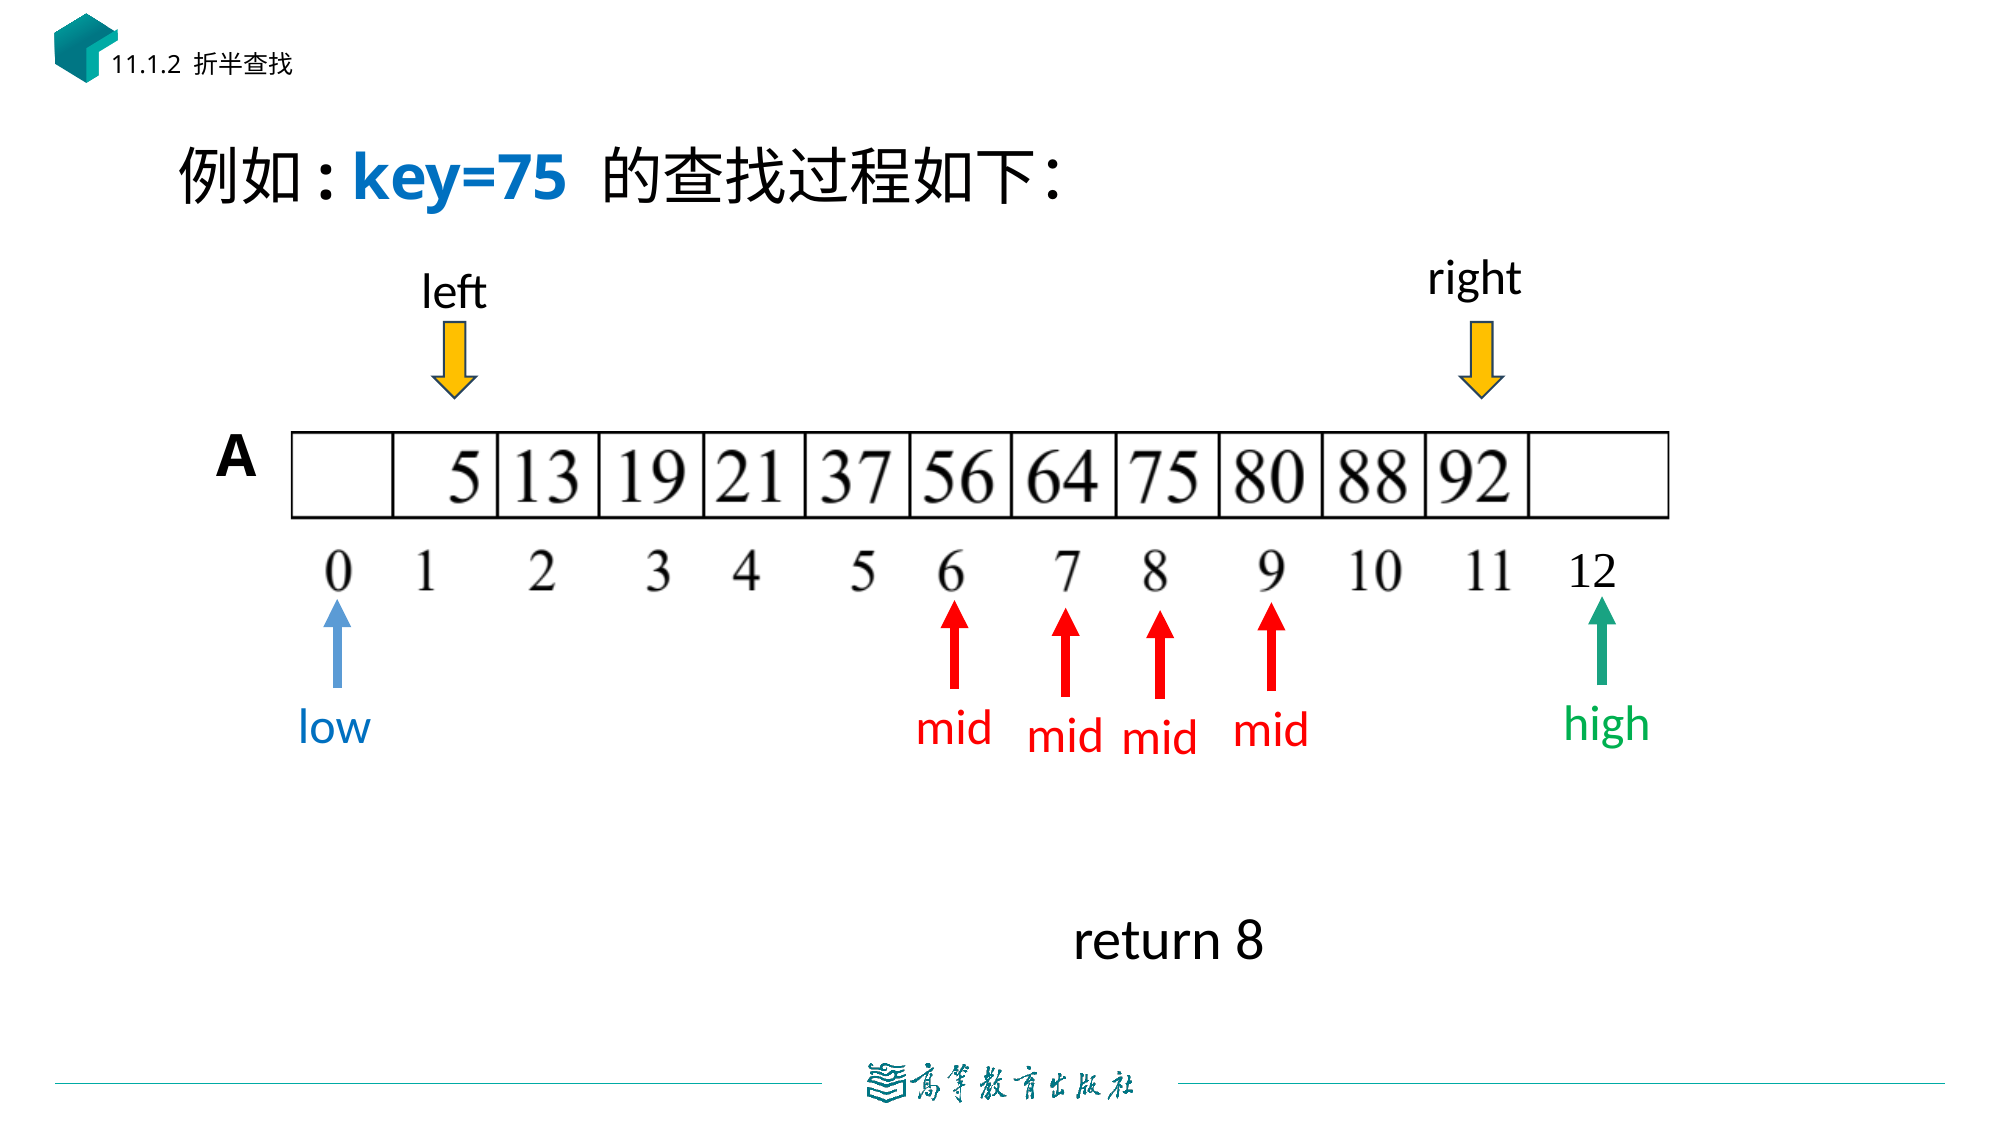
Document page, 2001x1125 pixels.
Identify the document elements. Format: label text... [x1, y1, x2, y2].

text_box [1105, 610, 1215, 773]
text_box A [201, 410, 272, 496]
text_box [282, 599, 387, 762]
picture [867, 1063, 1133, 1103]
text_box 例如: key=75 的查找过程如下： [162, 129, 1115, 219]
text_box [1011, 607, 1120, 771]
text_box [430, 326, 479, 400]
subtitle 11.1.2 折半查找 [95, 44, 894, 99]
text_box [900, 600, 1009, 763]
text_box right [1412, 237, 1538, 313]
text_box return 8 [1058, 893, 1280, 979]
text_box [290, 431, 1670, 715]
text_box left [406, 250, 503, 326]
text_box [1216, 602, 1326, 765]
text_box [1547, 596, 1667, 759]
text_box [1457, 320, 1506, 400]
